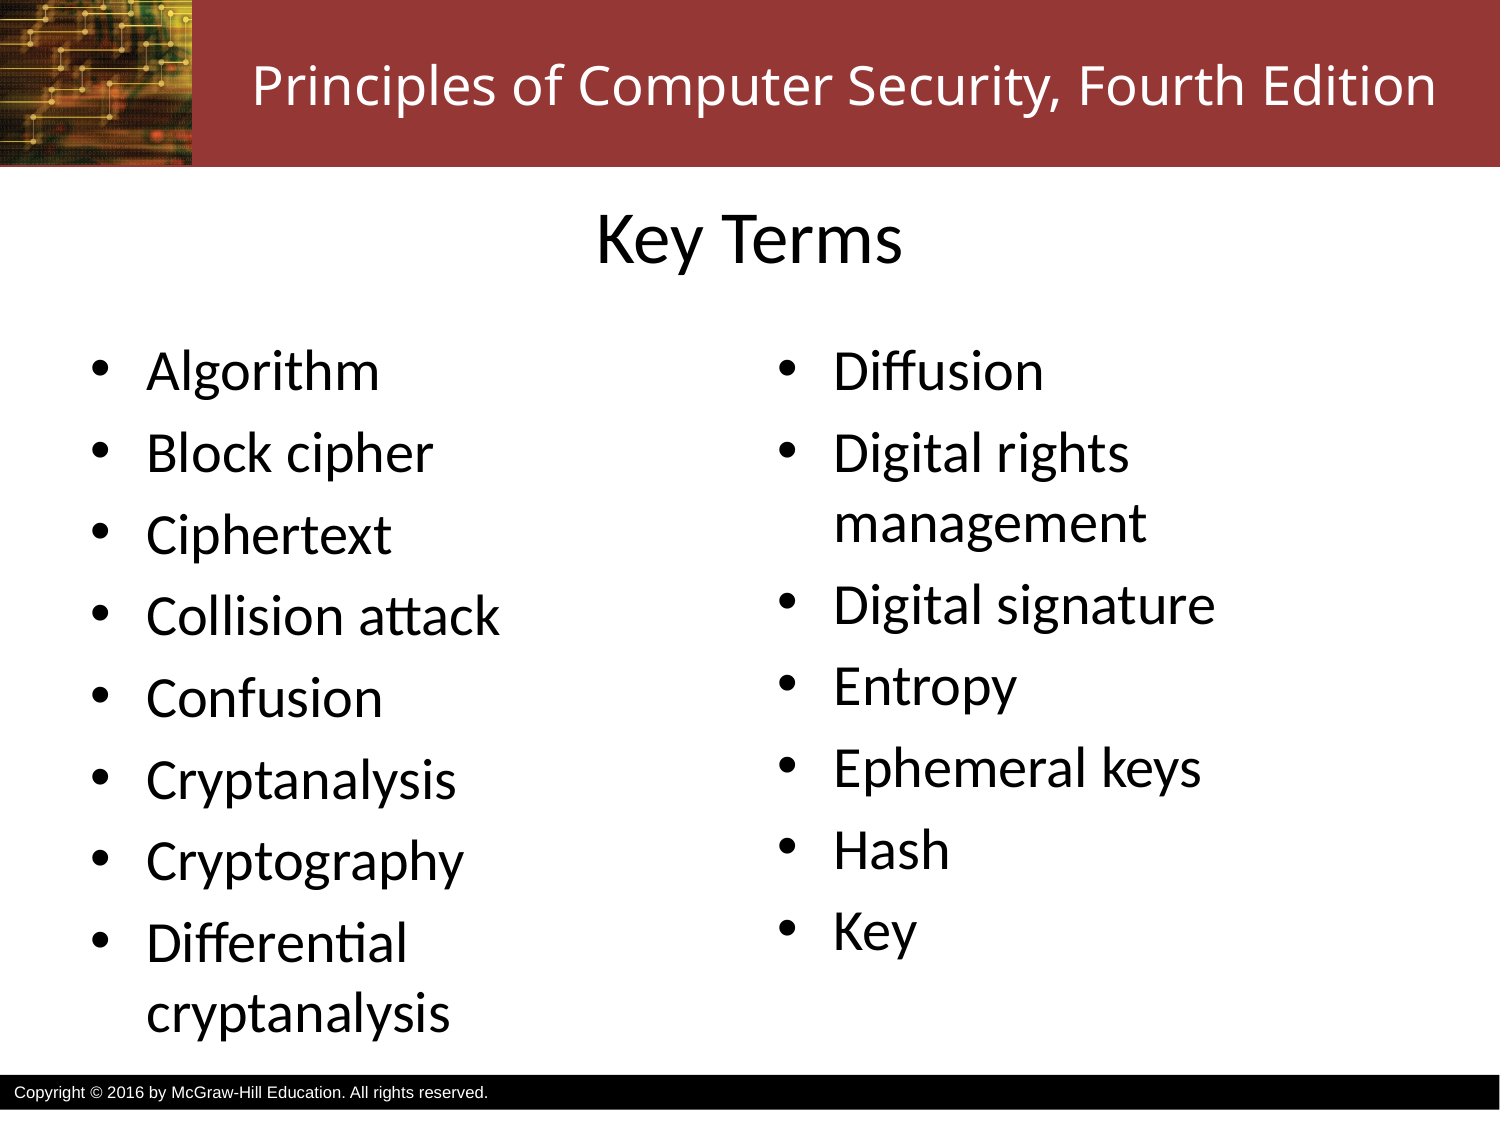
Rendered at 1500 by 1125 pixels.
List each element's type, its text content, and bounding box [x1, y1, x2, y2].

list Algorithm Block cipher Ciphertext Collision attack Confusion Cryptanalysis Cryptography Differential cryptanalysis [75, 324, 738, 1005]
title Key Terms [75, 181, 1425, 326]
picture [0, 0, 192, 165]
list Diffusion Digital rights management Digital signature Entropy Ephemeral keys Hash Key [762, 324, 1425, 1005]
